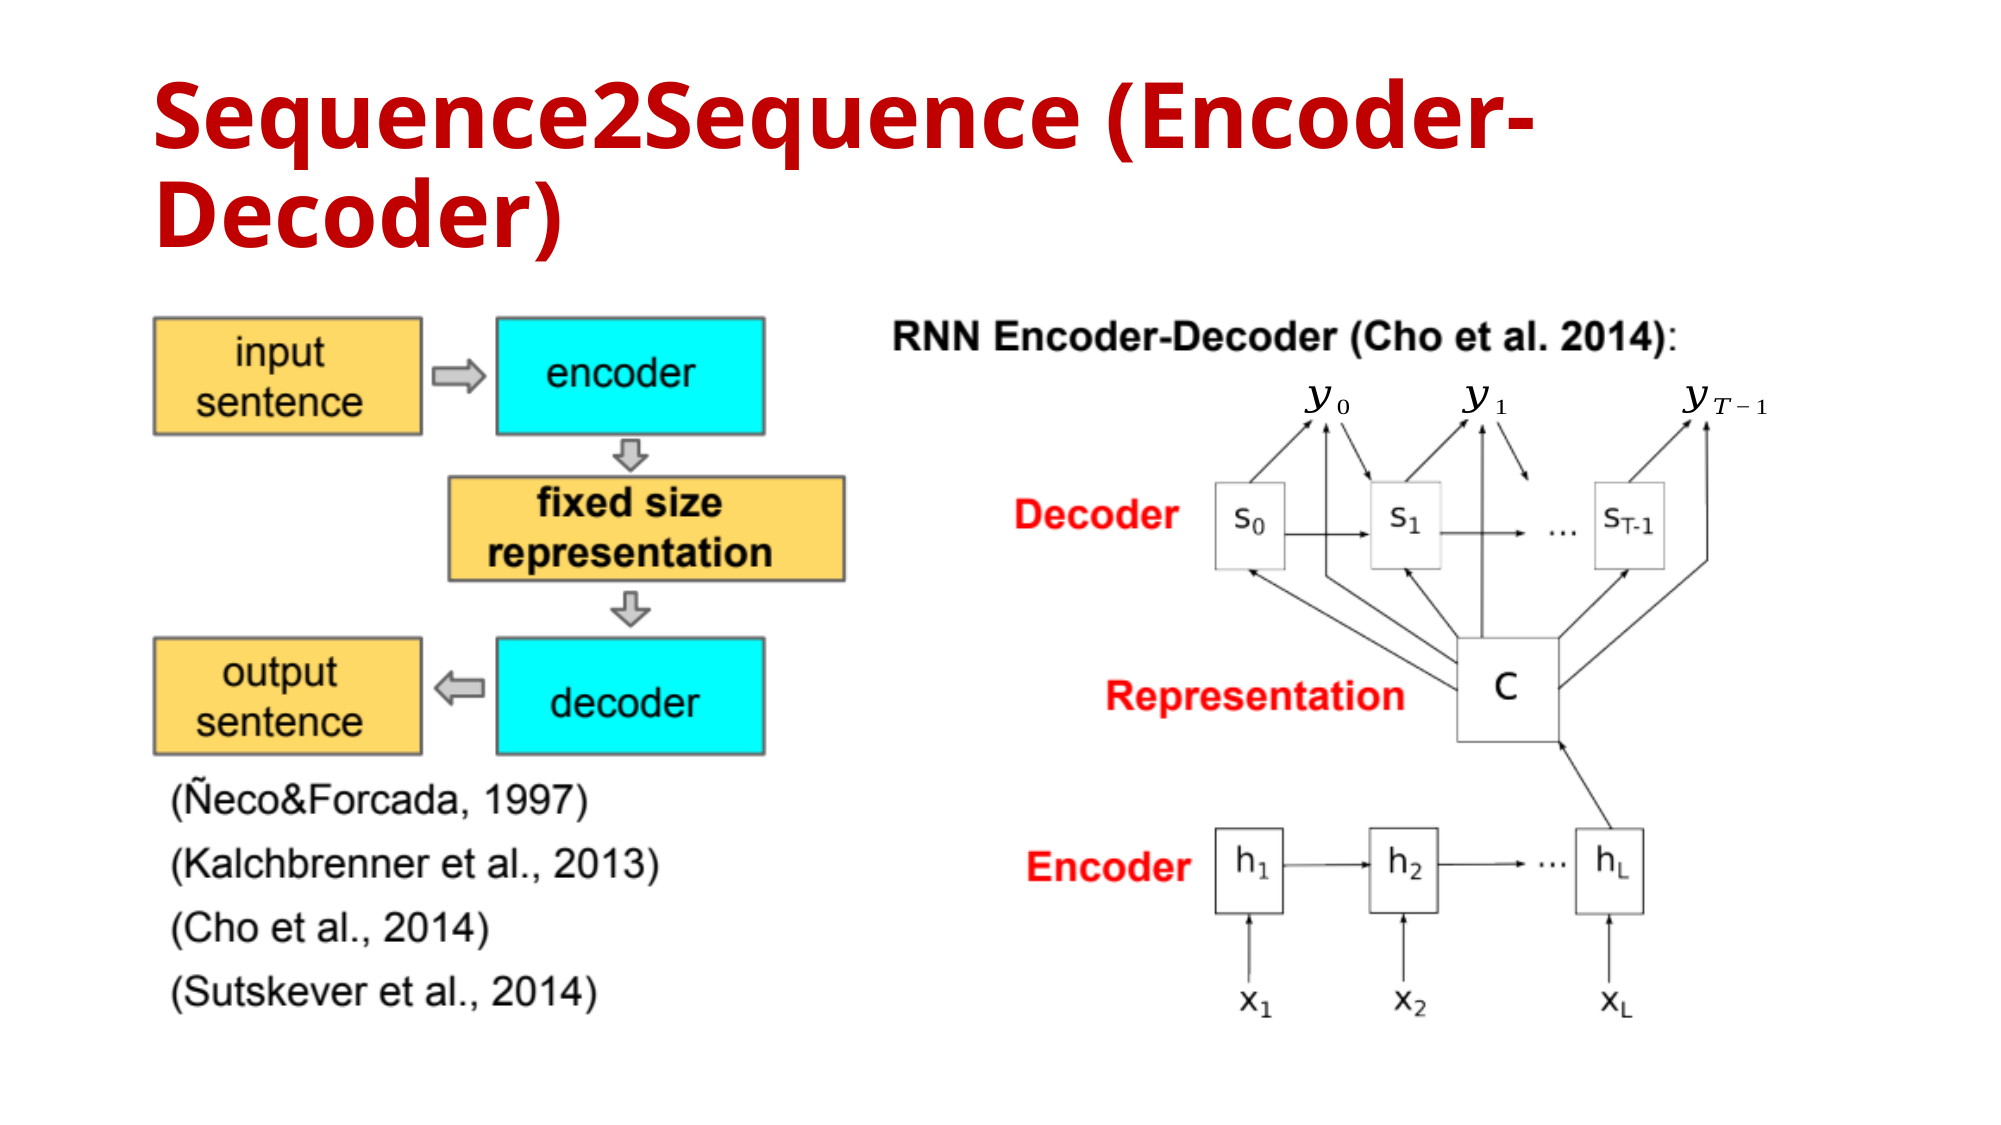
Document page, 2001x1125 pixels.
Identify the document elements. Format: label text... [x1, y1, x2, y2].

picture [125, 311, 1740, 1034]
title Sequence2Sequence (Encoder-Decoder) [137, 59, 1863, 278]
